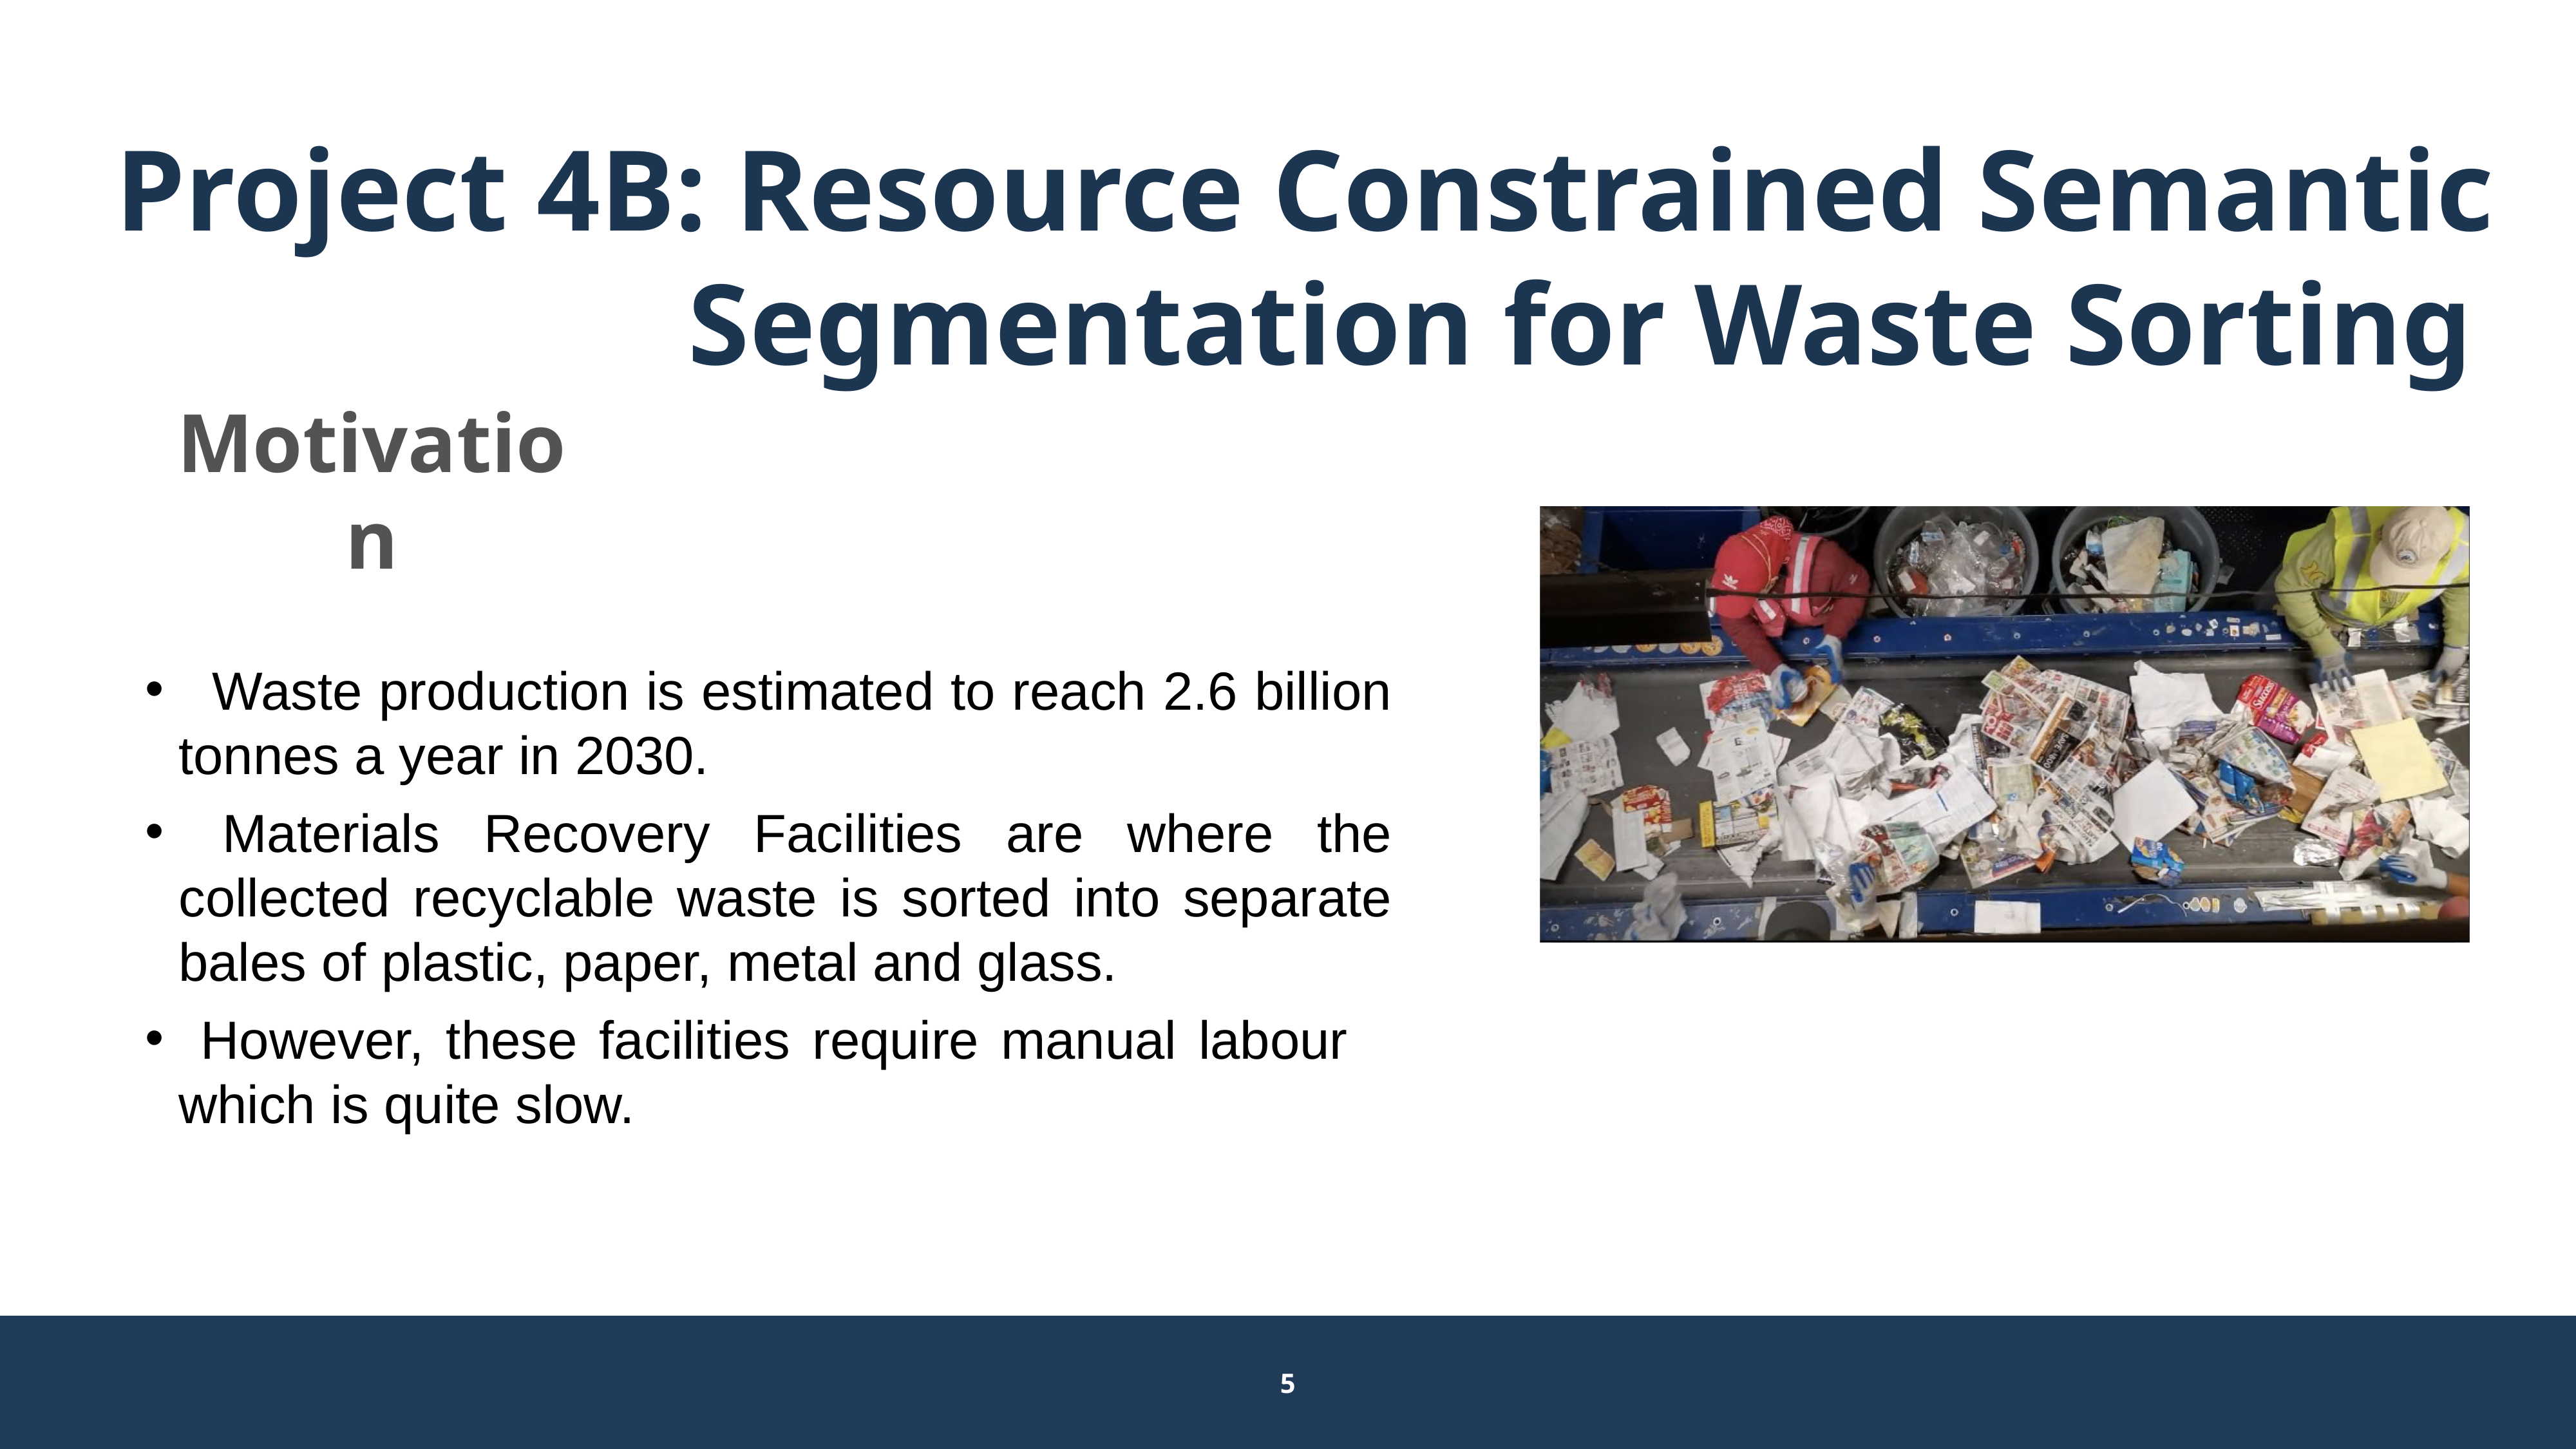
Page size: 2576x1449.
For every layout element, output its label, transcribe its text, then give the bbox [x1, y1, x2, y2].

text_box [0, 1316, 2576, 1449]
text_box Motivation [163, 386, 581, 591]
text_box 5 [1274, 1361, 1302, 1405]
subtitle Project 4B: Resource Constrained Semantic Segmentation for Waste Sorting [101, 114, 2510, 412]
picture [1538, 506, 2470, 943]
text_box Waste production is estimated to reach 2.6 billion tonnes a year in 2030. Materials Recovery Facilities are where the collected recyclable waste is sorted into separate bales of plastic, paper, metal and glass. However, these facilities require manual labour which is quite slow. [125, 650, 1398, 1139]
